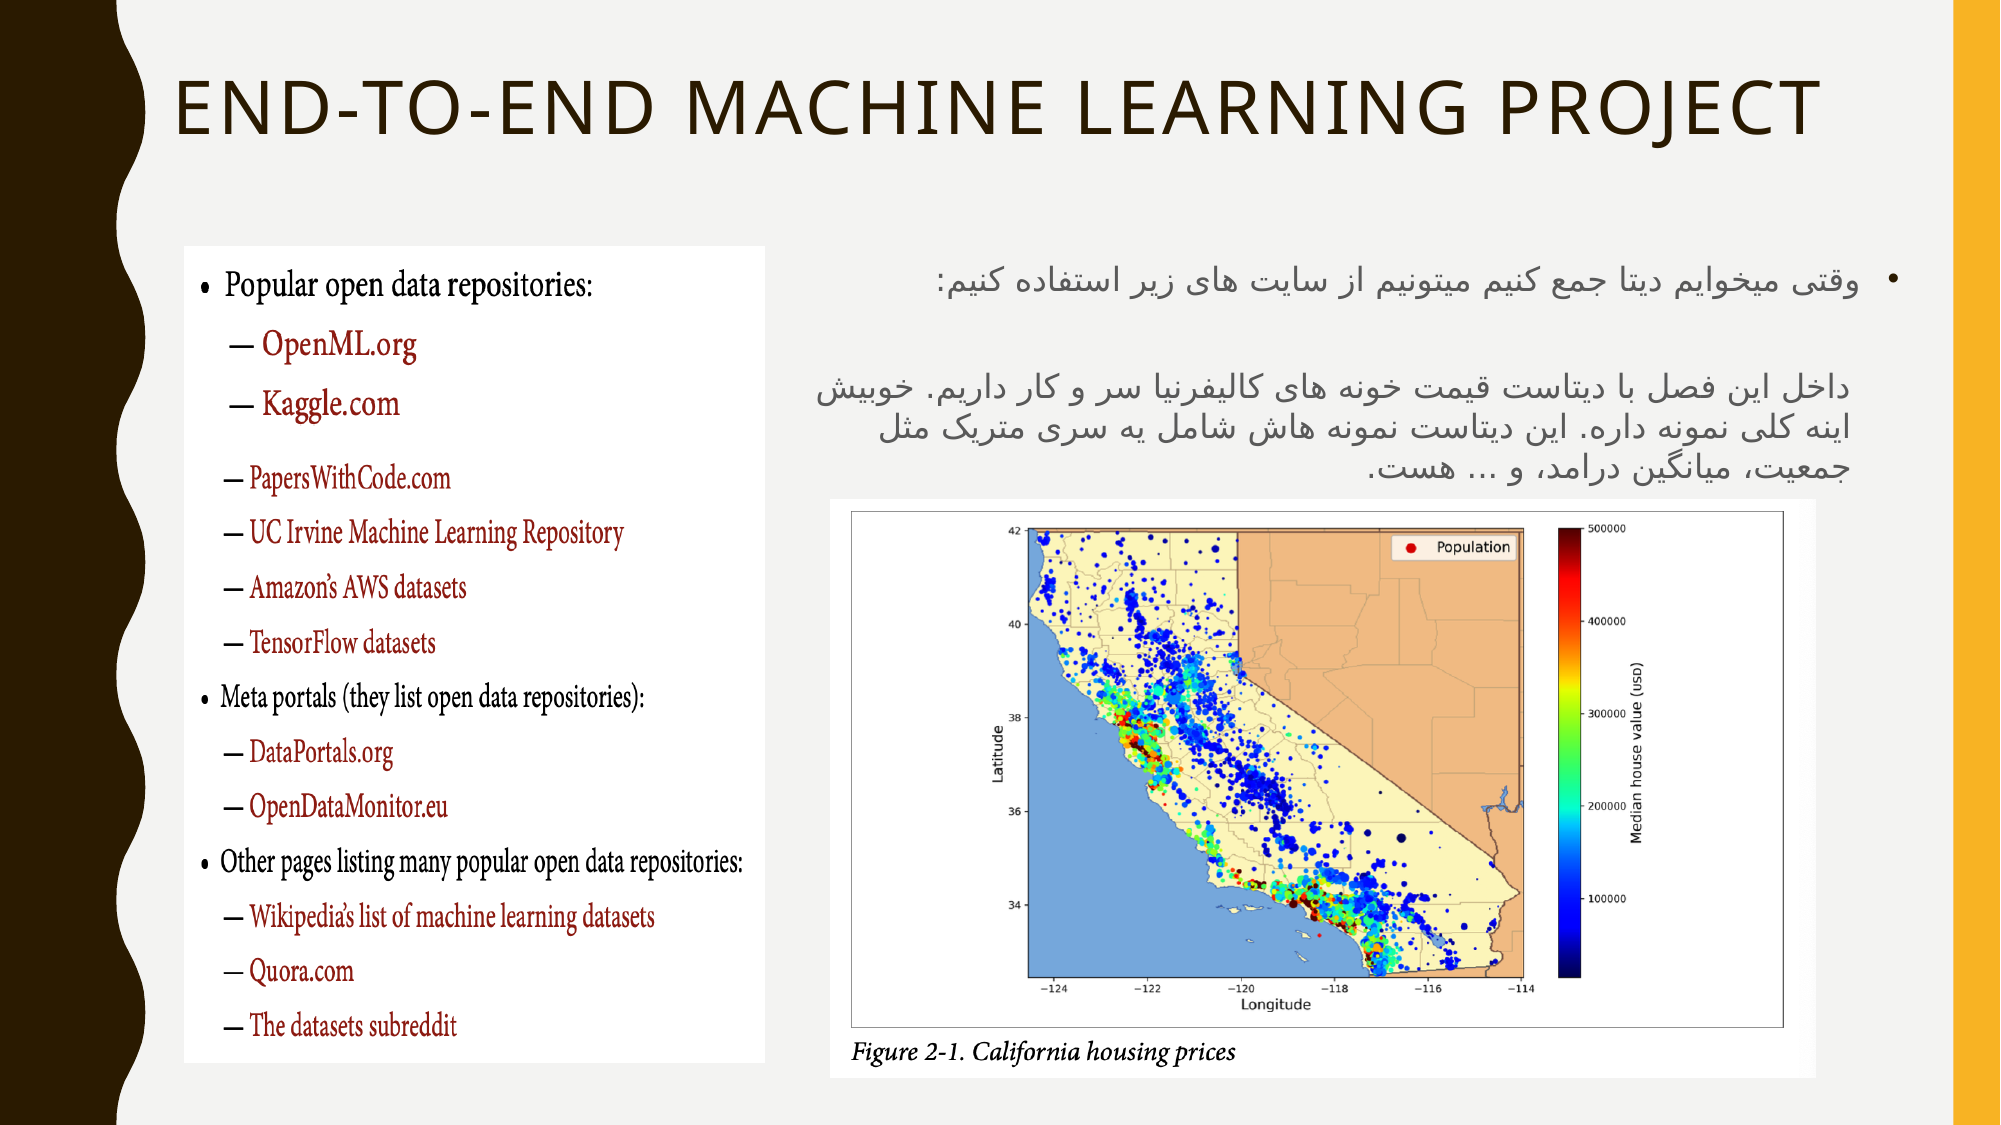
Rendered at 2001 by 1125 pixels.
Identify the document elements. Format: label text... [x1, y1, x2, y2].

list وقتی میخوایم دیتا جمع کنیم میتونیم از سایت های زیر استفاده کنیم: [157, 246, 1915, 1104]
text_box داخل این فصل با دیتاست قیمت خونه های کالیفرنیا سر و کار داریم. خوبیش اینه کلی نمونه داره. این دیتاست نمونه هاش شامل یه سری متریک مثل جمعیت، میانگین درامد، و ... هست. [791, 357, 1868, 493]
picture [183, 246, 765, 1063]
title End-to-end machine learning project [157, 62, 1915, 194]
picture [830, 499, 1816, 1078]
